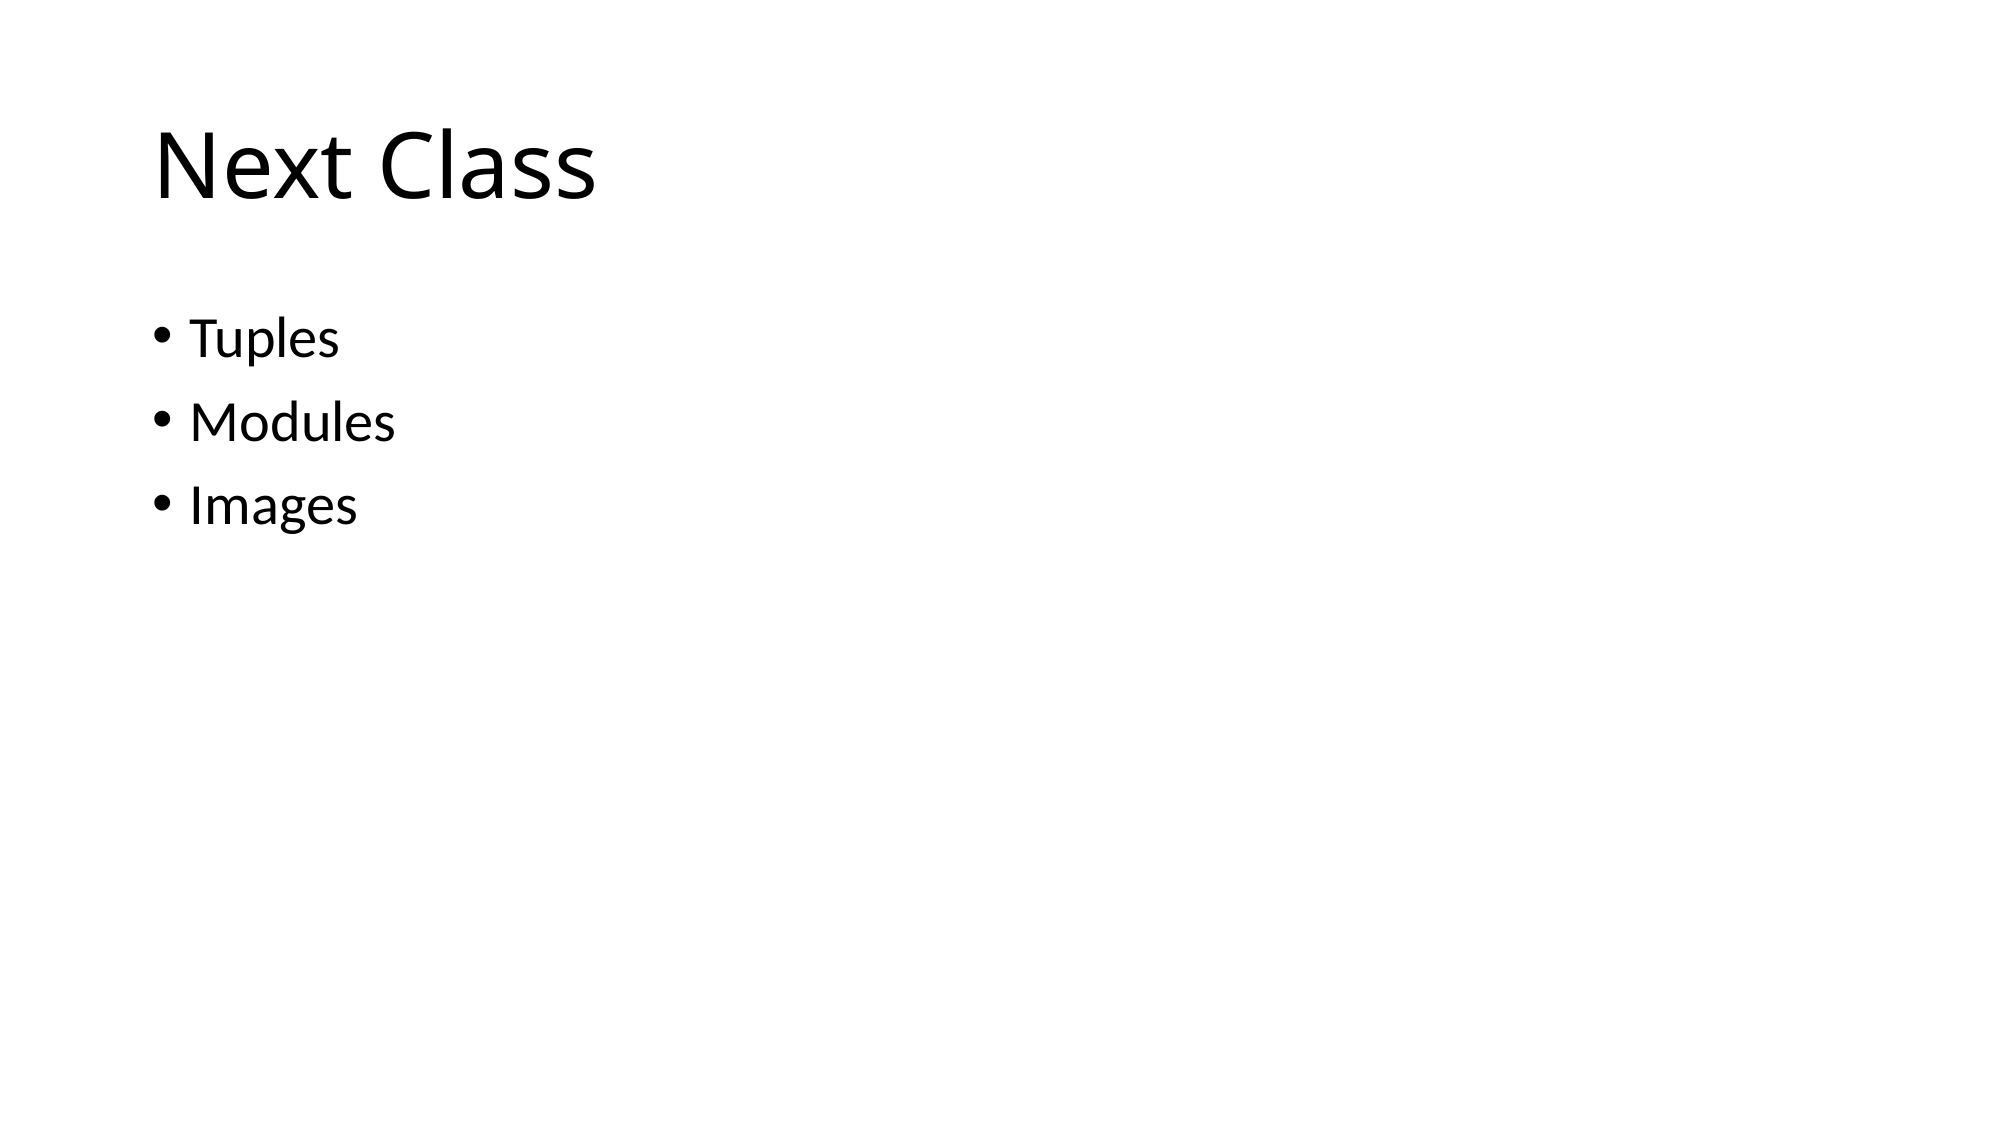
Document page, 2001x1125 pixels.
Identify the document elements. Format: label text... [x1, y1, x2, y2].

title Next Class [137, 59, 1863, 278]
list Tuples Modules Images [137, 299, 1863, 1014]
